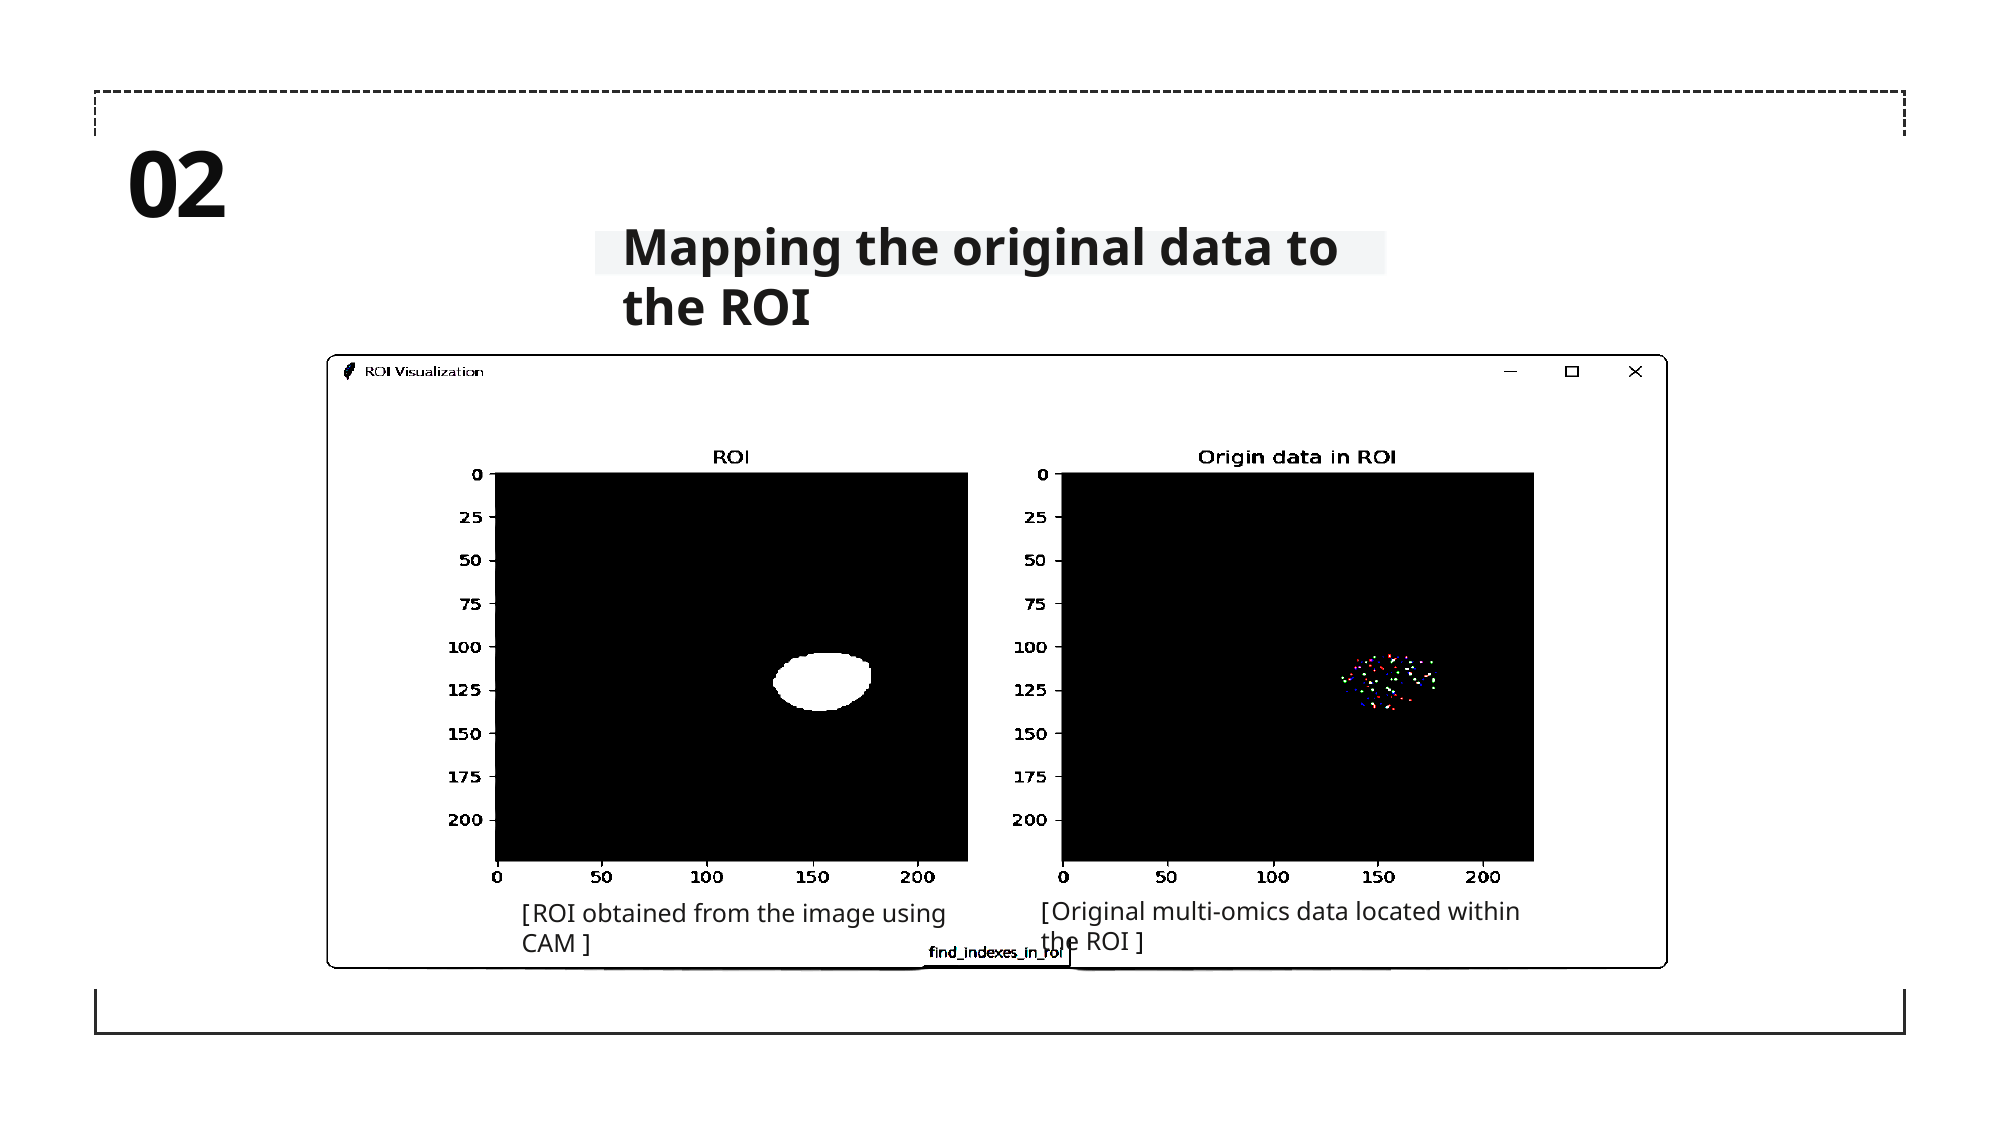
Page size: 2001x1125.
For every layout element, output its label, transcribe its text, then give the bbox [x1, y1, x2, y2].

picture [595, 231, 1387, 276]
text_box [95, 91, 1906, 137]
text_box 02 [118, 123, 237, 239]
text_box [293, 343, 1697, 1002]
text_box Mapping the original data to the ROI [613, 212, 1405, 339]
text_box [95, 988, 1905, 1034]
